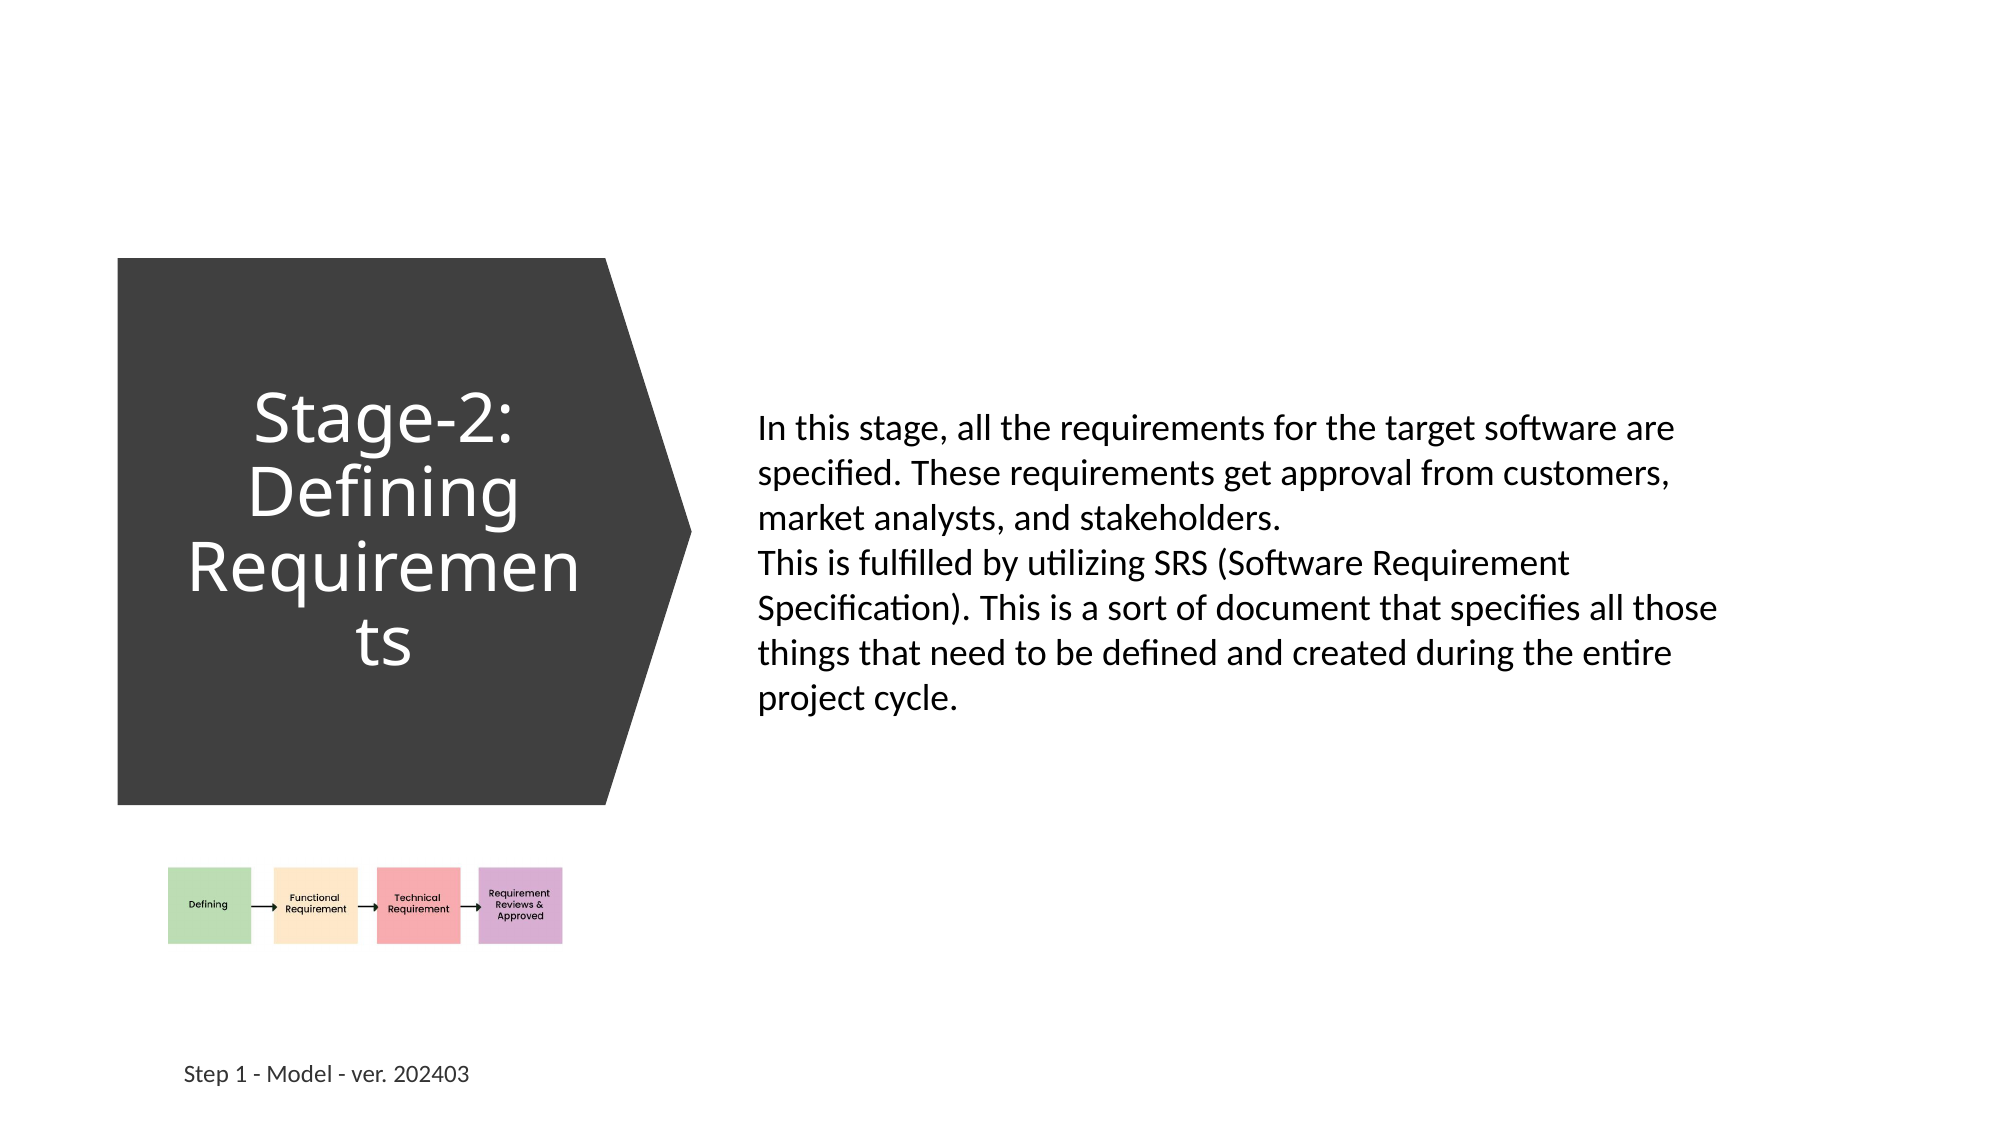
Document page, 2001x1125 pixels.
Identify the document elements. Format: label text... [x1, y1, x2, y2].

text_box [116, 257, 693, 807]
picture [168, 857, 563, 952]
text_box In this stage, all the requirements for the target software are specified. These requirements get approval from customers, market analysts, and stakeholders. This is fulfilled by utilizing SRS (Software Requirement Specification). This is a sort of document that specifies all those things that need to be defined and created during the entire project cycle. [742, 395, 1743, 726]
title Stage-2: Defining Requirements [168, 322, 601, 741]
footer Step 1 - Model - ver. 202403 [168, 1042, 1188, 1103]
